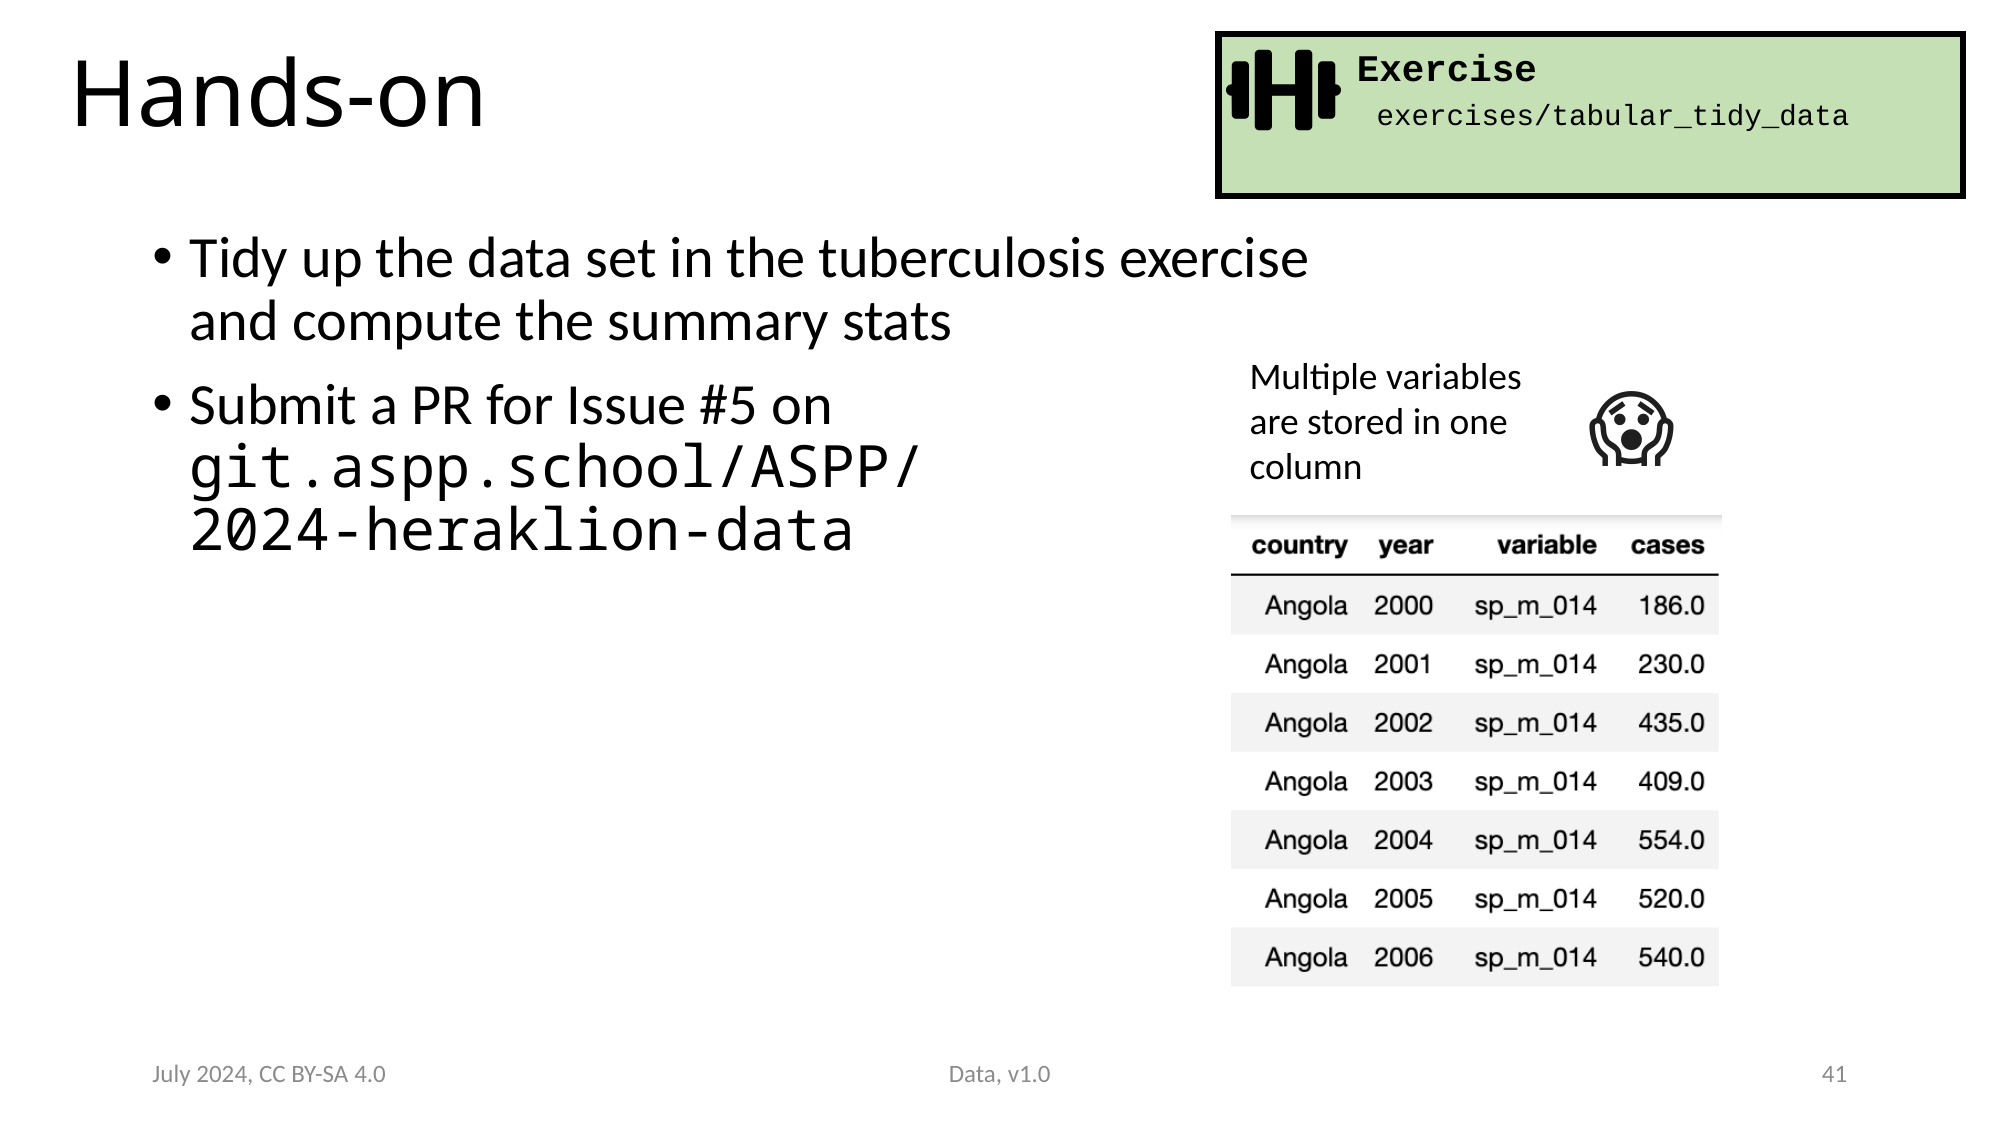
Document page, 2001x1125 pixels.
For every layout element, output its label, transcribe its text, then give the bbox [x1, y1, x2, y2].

slide_number 41 [1412, 1042, 1863, 1103]
text_box Exercise [1300, 36, 1593, 97]
text_box exercises/tabular_tidy_data [1361, 88, 1934, 139]
picture [1226, 44, 1341, 137]
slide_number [137, 1042, 588, 1103]
list Tidy up the data set in the tuberculosis exercise and compute the summary stats Submit a PR for Issue #5 on git.aspp.school/ASPP/ 2024-heraklion-data [137, 219, 1863, 1014]
text_box 😱 [1573, 368, 1727, 483]
text_box Multiple variables are stored in one column [1234, 344, 1550, 495]
picture [1231, 515, 1722, 993]
title Hands-on [55, 23, 1934, 172]
footer Data, v1.0 [662, 1042, 1338, 1103]
text_box [1217, 33, 1964, 197]
